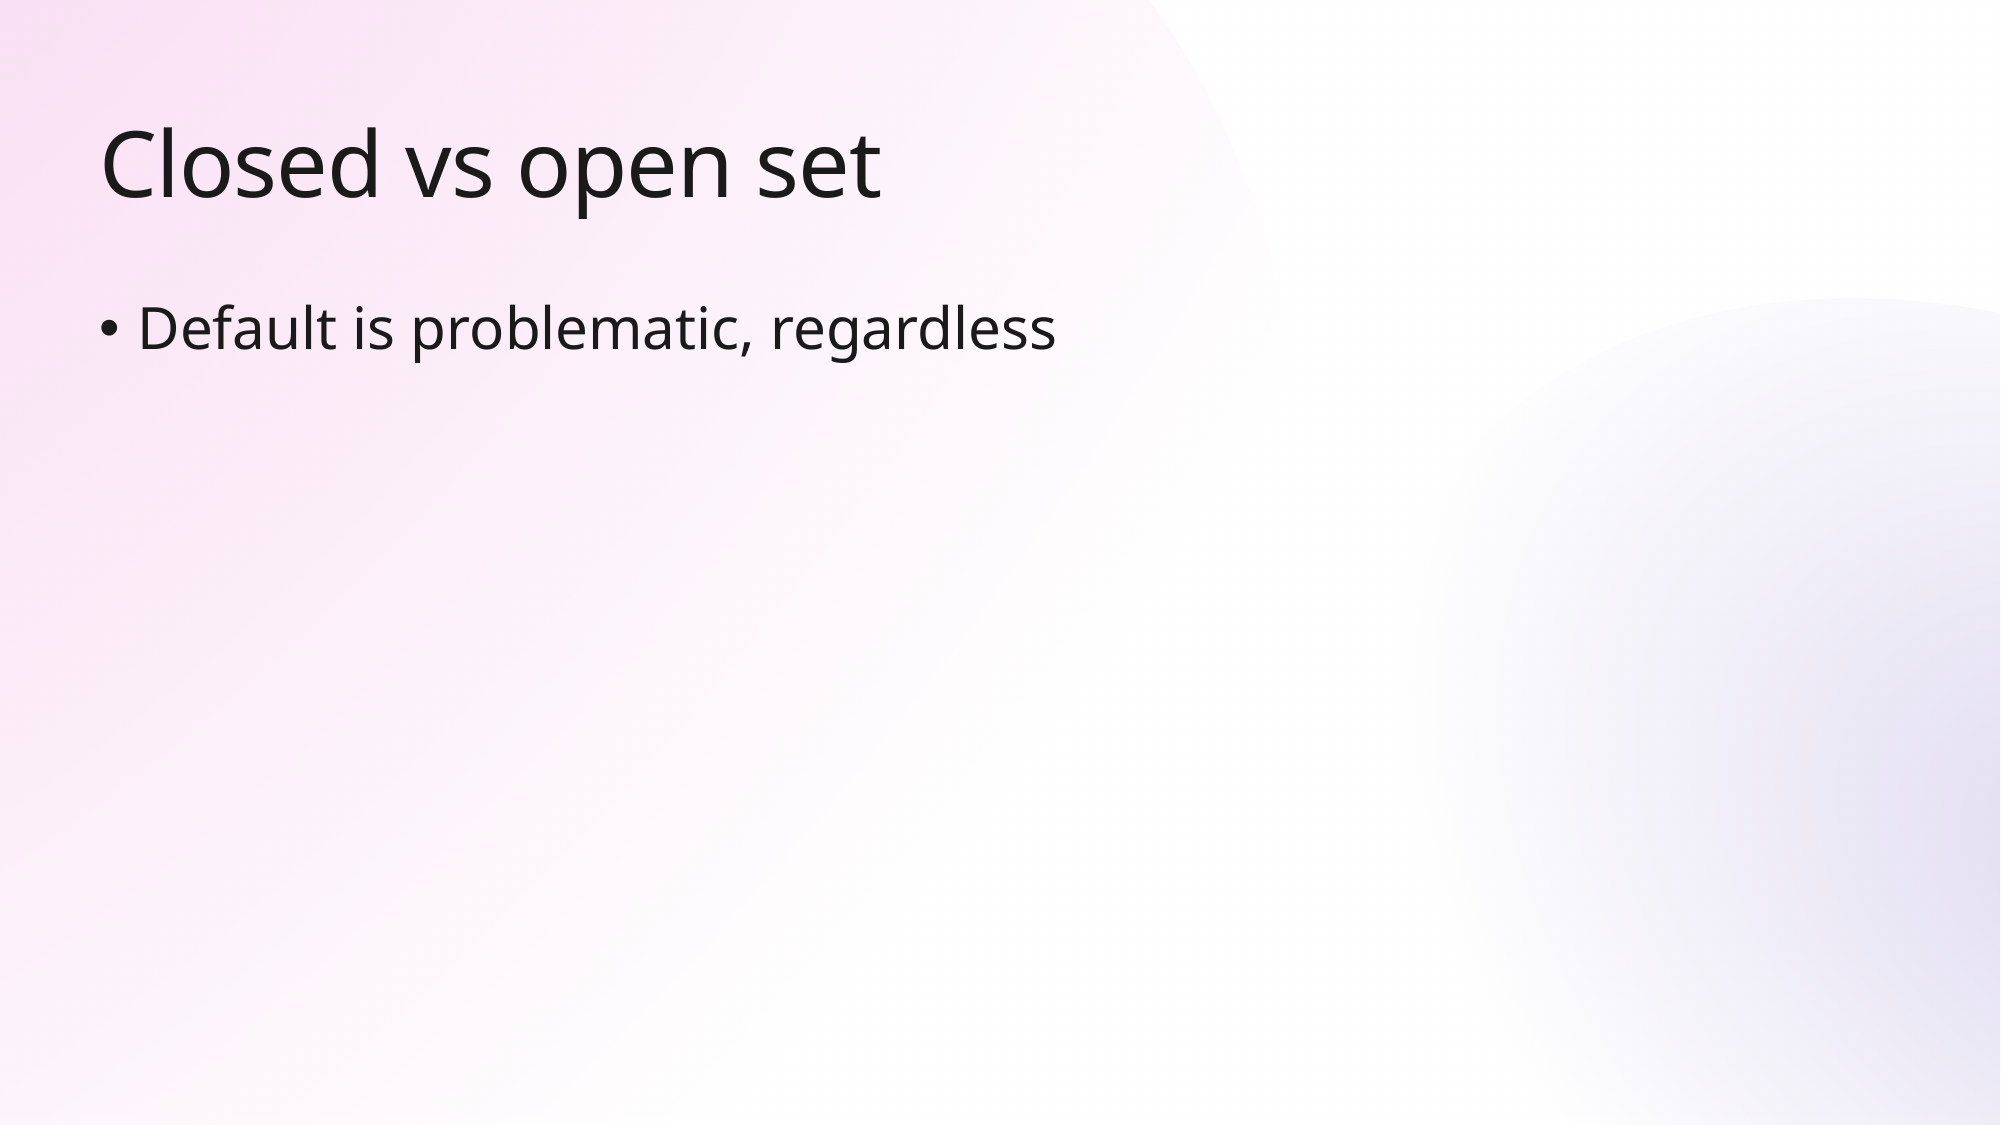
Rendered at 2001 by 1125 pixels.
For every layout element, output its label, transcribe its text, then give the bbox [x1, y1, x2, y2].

picture [0, 0, 2001, 1125]
list Default is problematic, regardless [99, 299, 1900, 1025]
title Closed vs open set [99, 99, 1900, 235]
